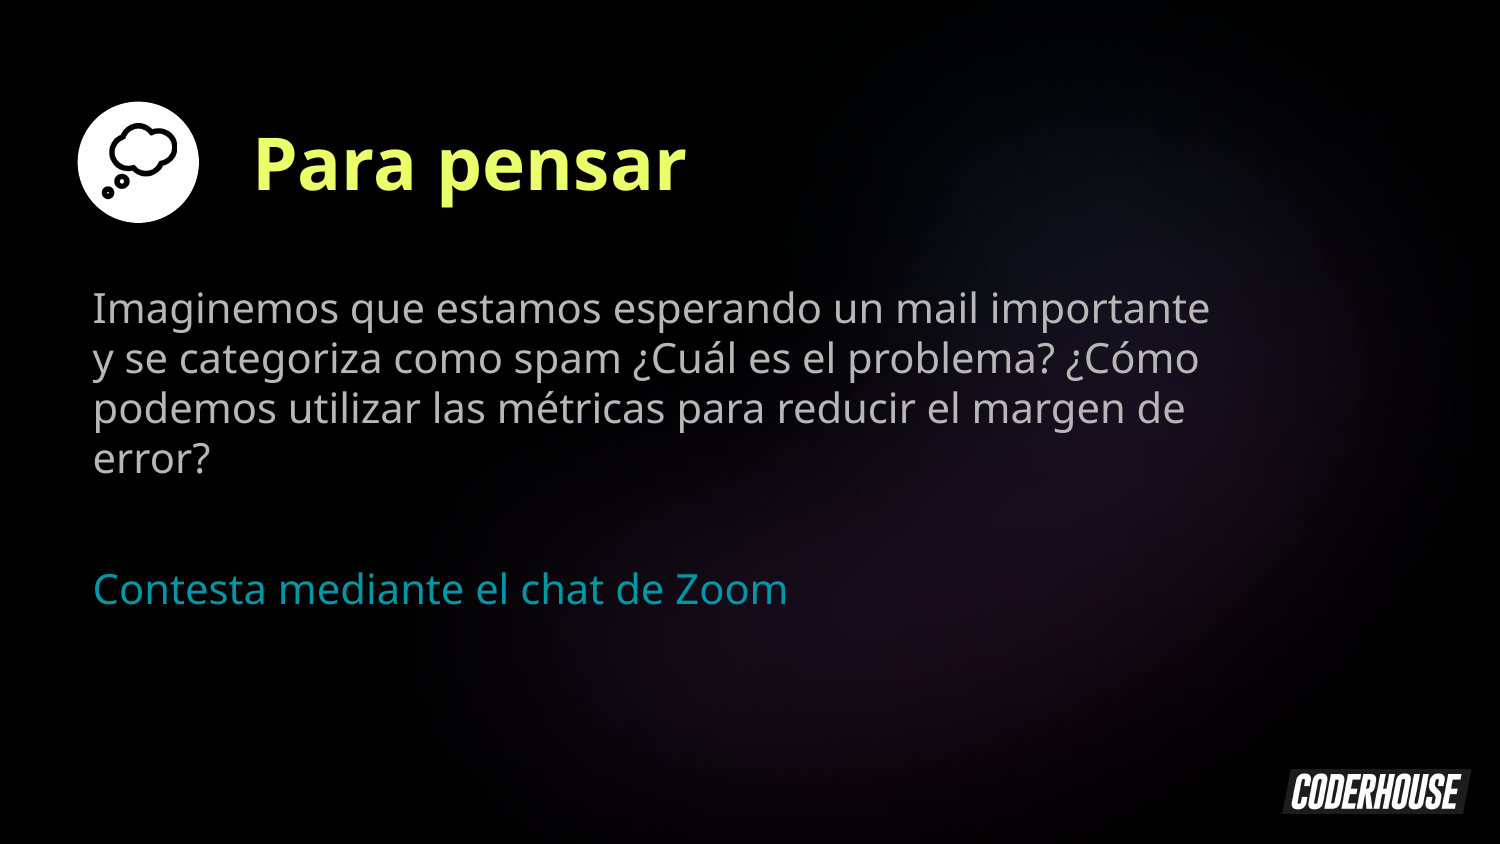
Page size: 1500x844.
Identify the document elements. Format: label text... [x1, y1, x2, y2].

text_box Para pensar [237, 112, 1414, 222]
text_box Imaginemos que estamos esperando un mail importante y se categoriza como spam ¿Cuál es el problema? ¿Cómo podemos utilizar las métricas para reducir el margen de error? [77, 266, 1254, 547]
text_box Contesta mediante el chat de Zoom [77, 547, 1254, 628]
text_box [77, 101, 200, 224]
picture [0, 0, 1500, 844]
